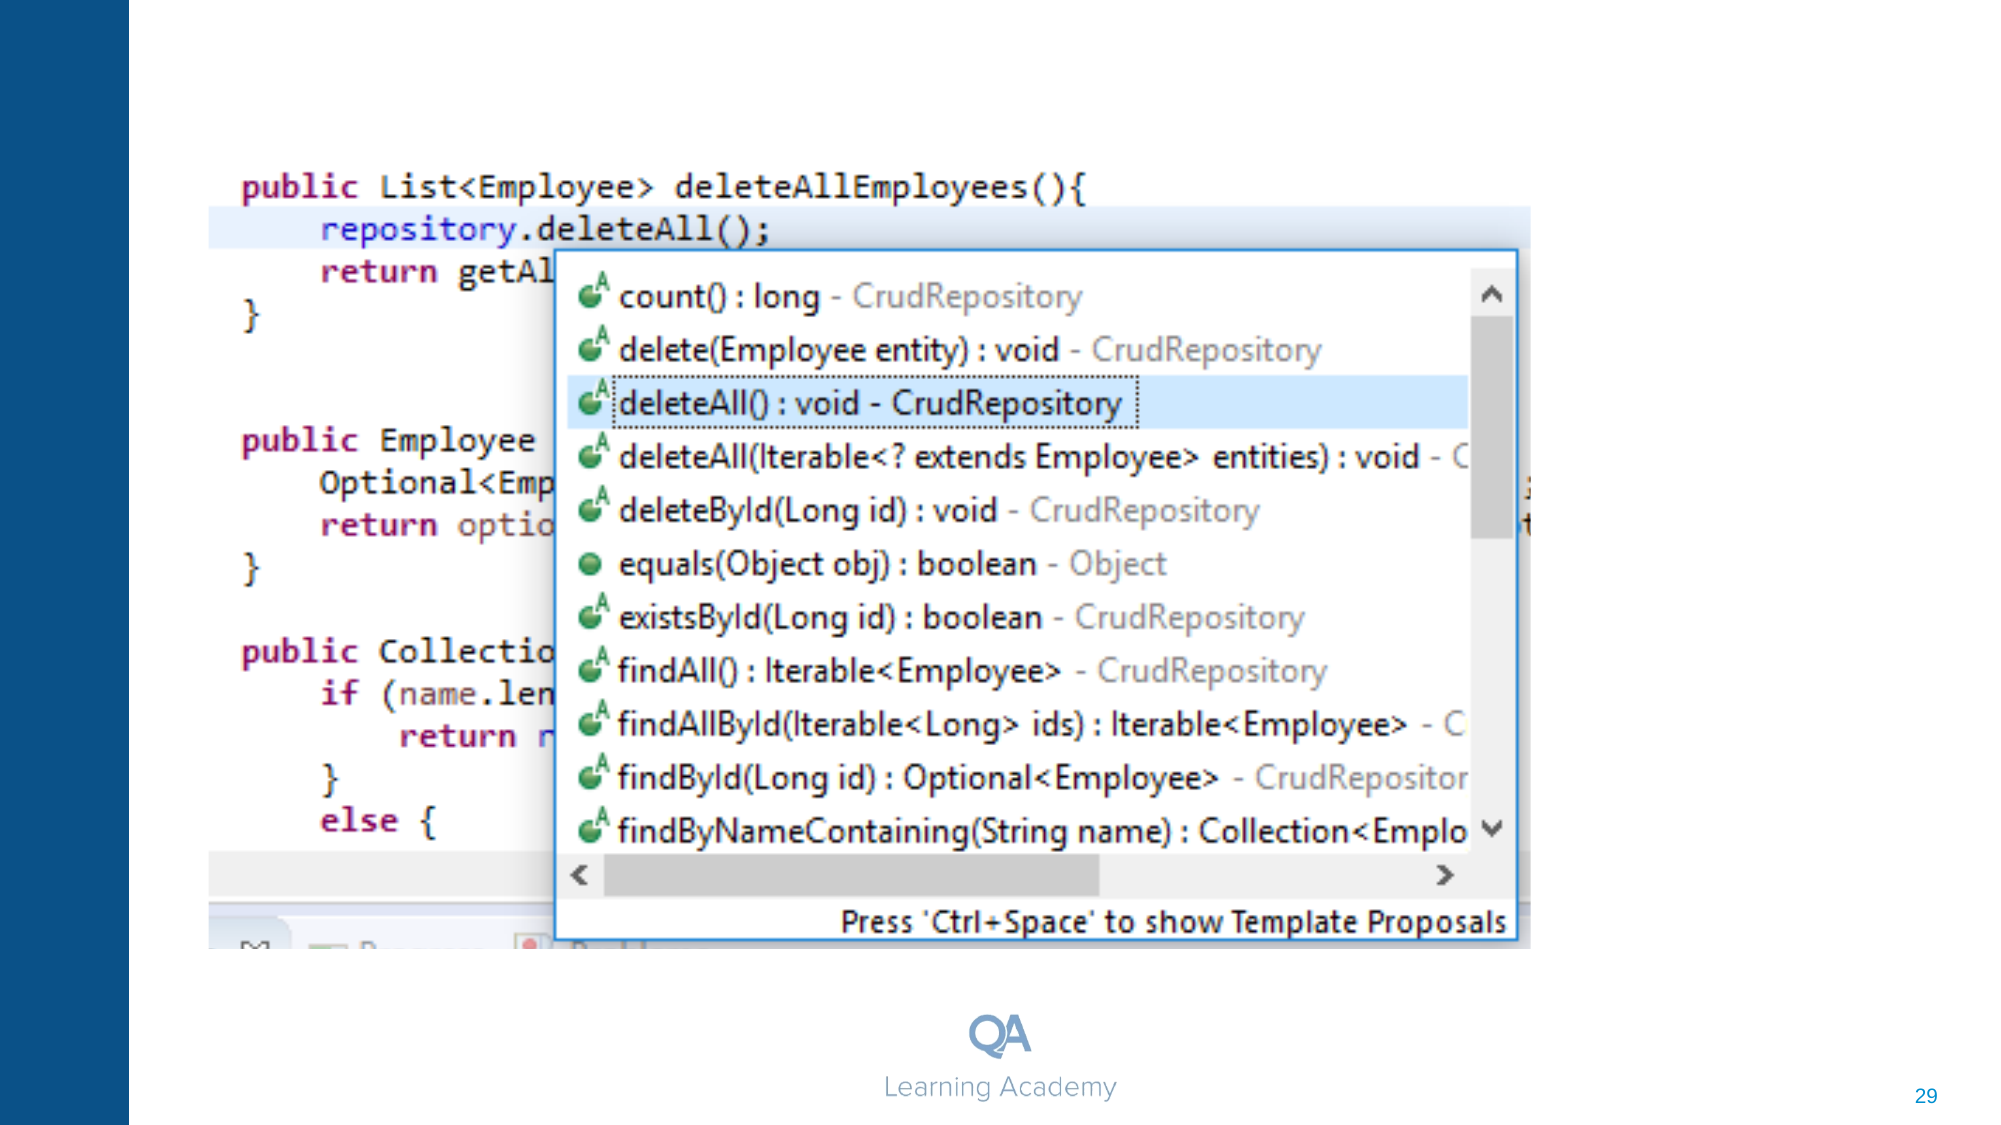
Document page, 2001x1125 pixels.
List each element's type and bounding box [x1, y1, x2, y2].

picture [208, 138, 1531, 949]
